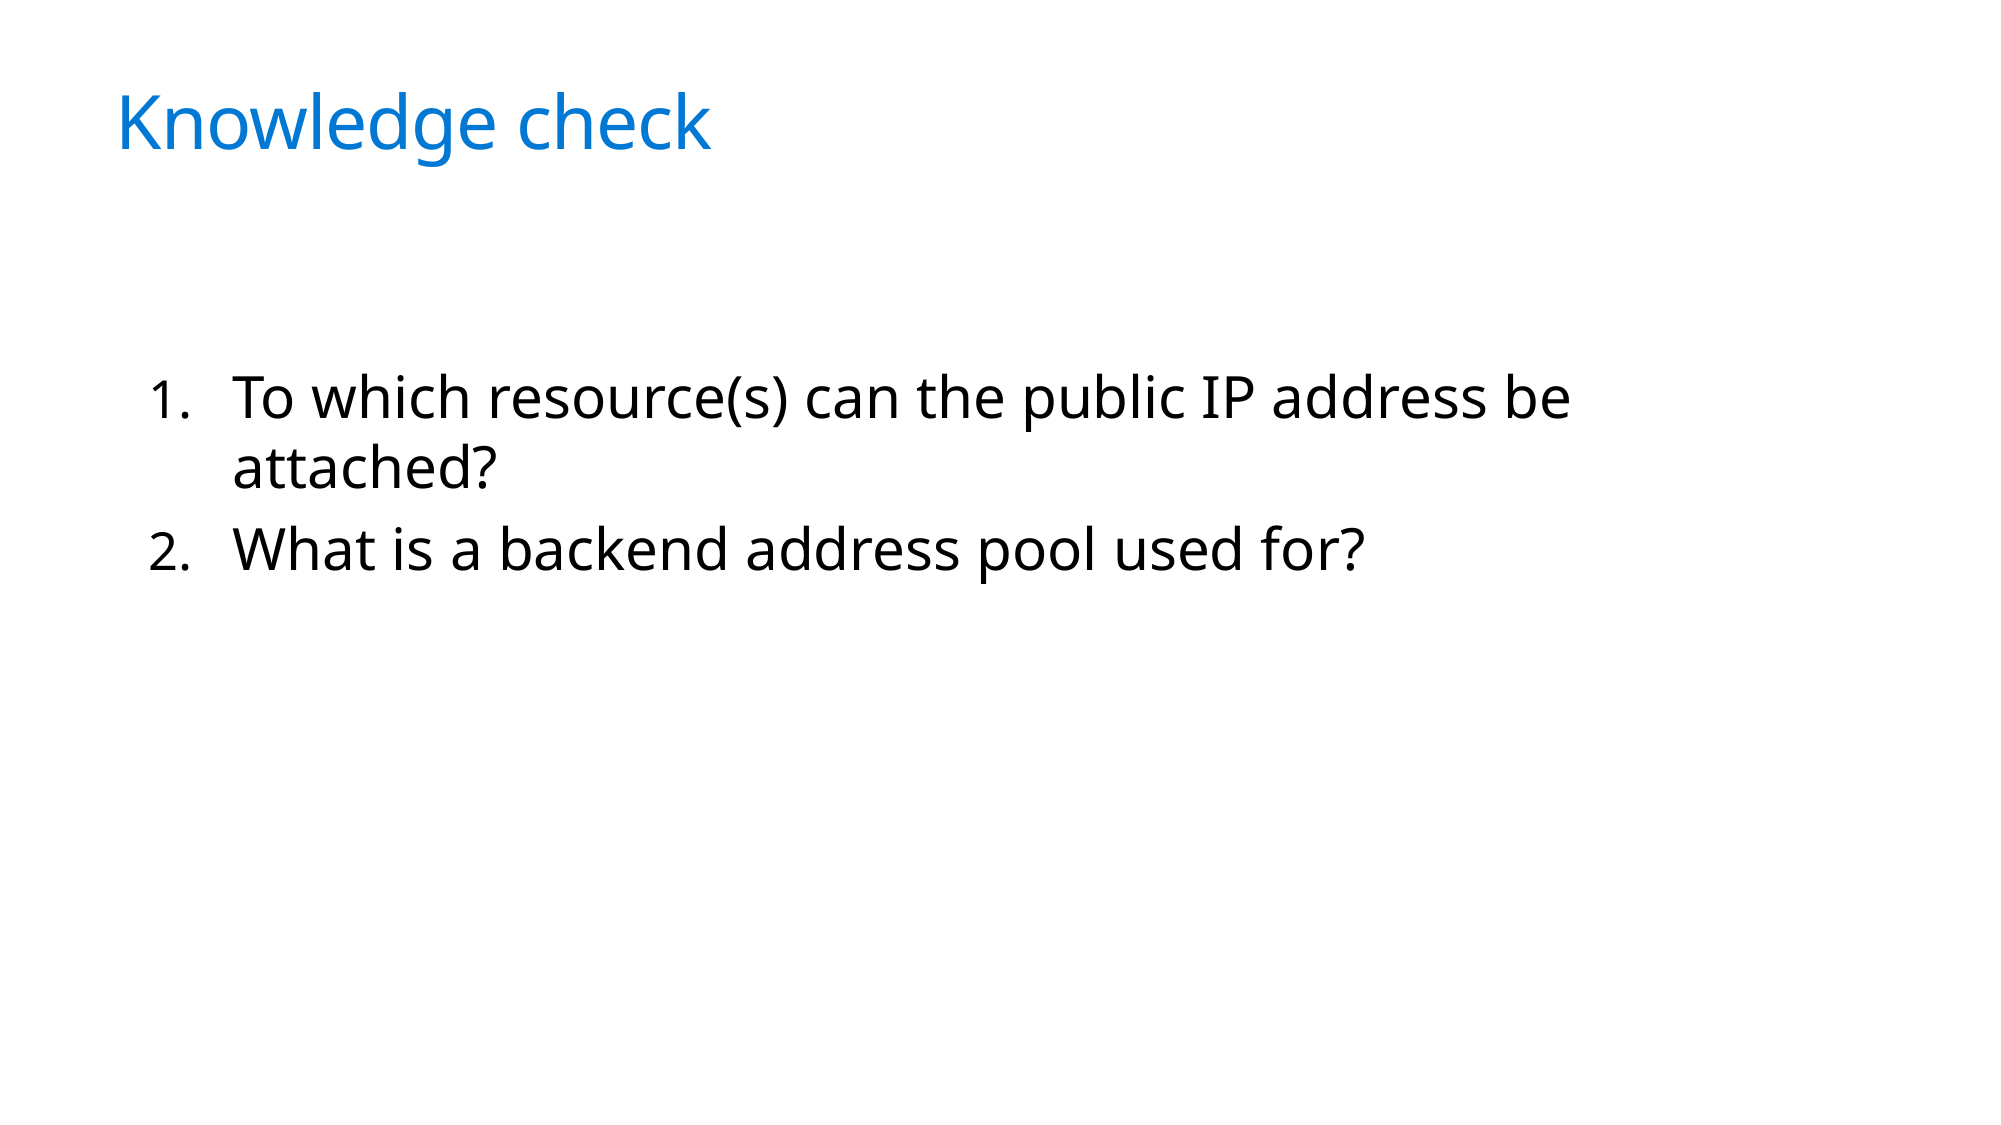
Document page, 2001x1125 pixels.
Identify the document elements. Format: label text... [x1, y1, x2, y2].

title Knowledge check [115, 75, 1895, 166]
list To which resource(s) can the public IP address be attached? What is a backend address pool used for? [148, 360, 1611, 999]
